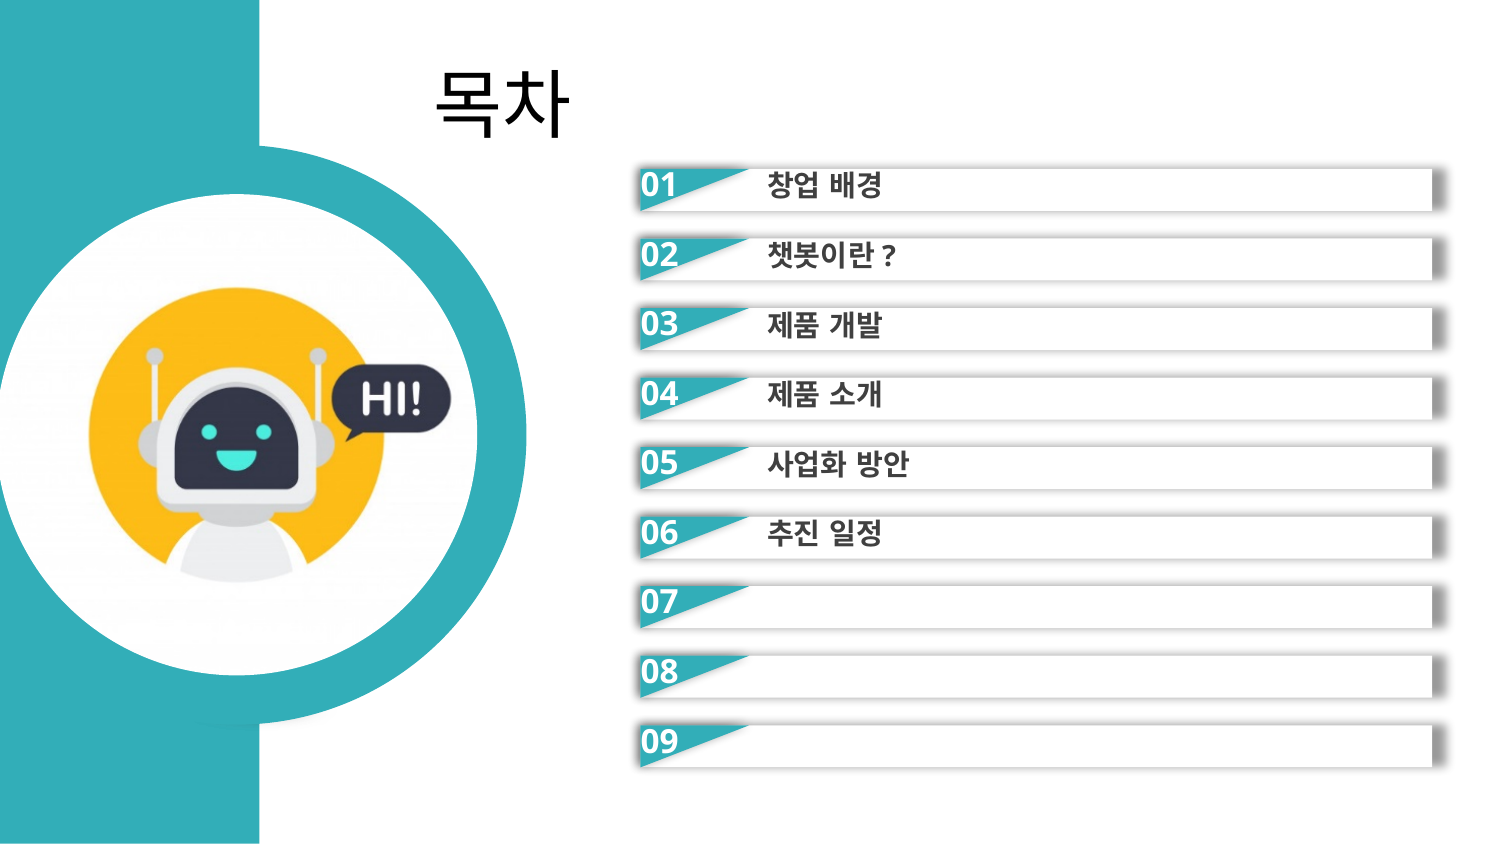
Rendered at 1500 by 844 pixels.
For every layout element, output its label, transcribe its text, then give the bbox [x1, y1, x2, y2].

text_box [625, 294, 1433, 351]
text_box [625, 434, 1433, 491]
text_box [0, 144, 527, 725]
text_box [625, 573, 1433, 630]
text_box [625, 642, 1433, 699]
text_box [625, 712, 1433, 769]
picture [129, 725, 390, 731]
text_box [625, 155, 1433, 212]
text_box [625, 364, 1433, 421]
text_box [625, 225, 1433, 282]
text_box 목차 [419, 55, 1500, 151]
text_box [625, 503, 1433, 560]
